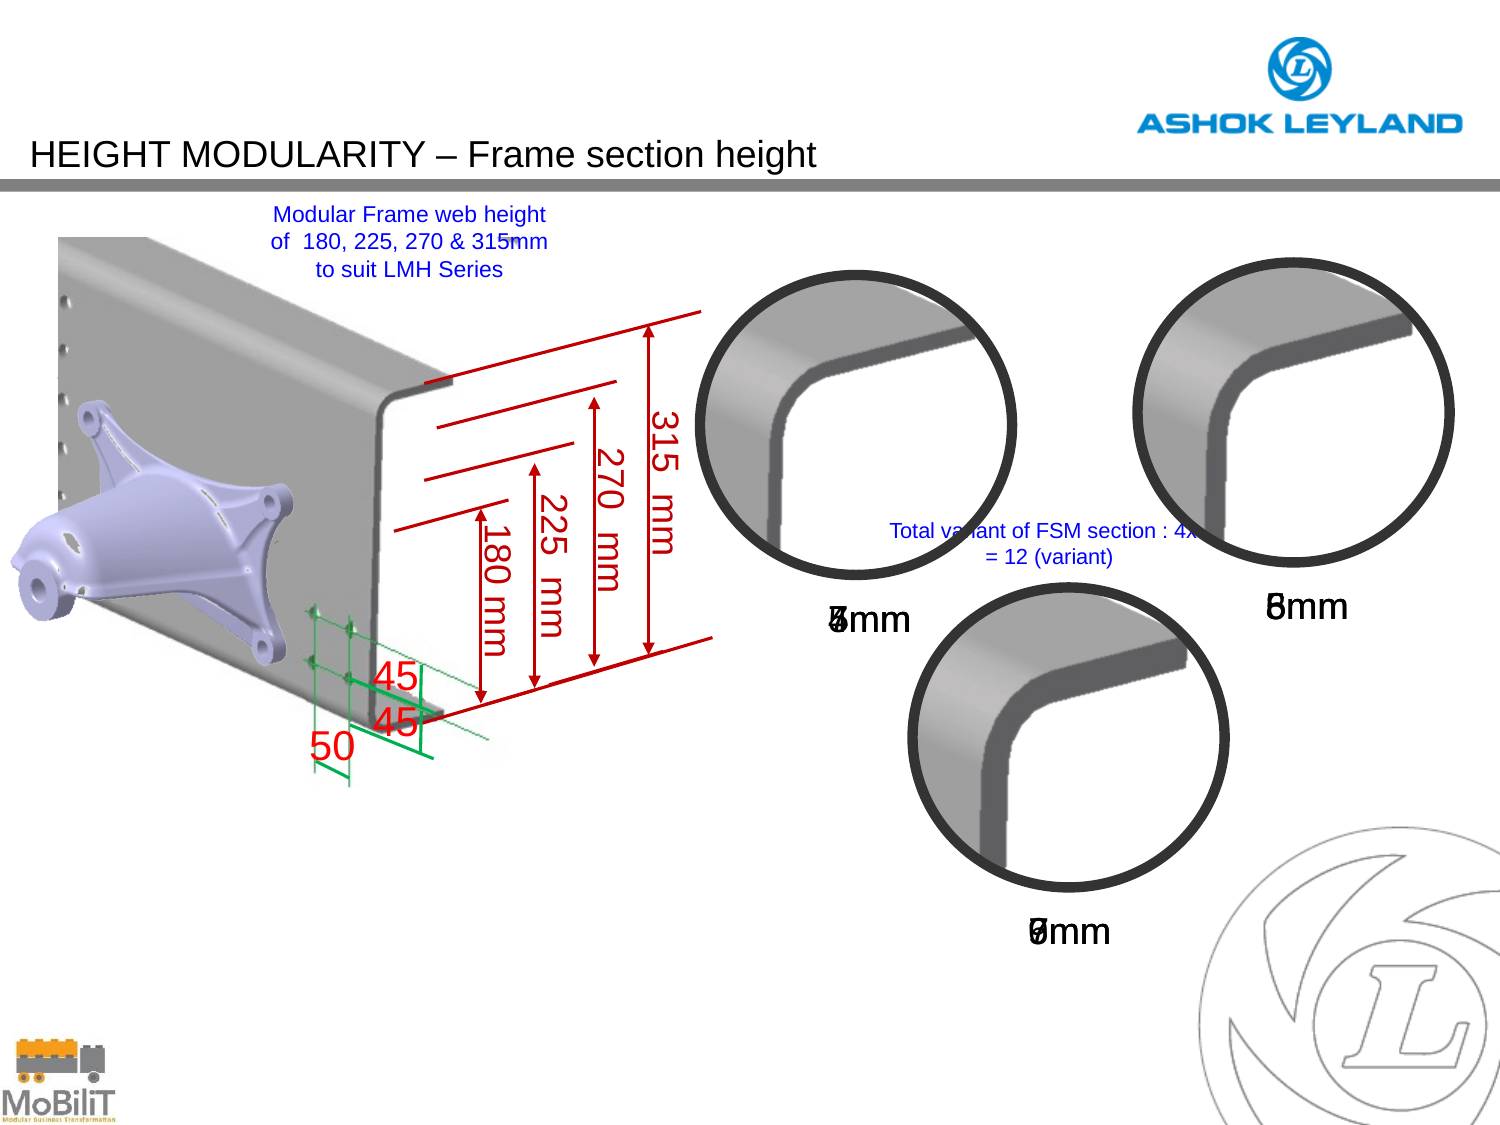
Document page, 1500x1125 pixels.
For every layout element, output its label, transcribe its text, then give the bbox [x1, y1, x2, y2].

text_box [423, 311, 713, 672]
text_box Total variant of FSM section : 4x3 = 12 (variant) [1014, 508, 1225, 586]
picture [1303, 48, 1326, 67]
picture [0, 1032, 117, 1125]
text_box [438, 679, 664, 686]
picture [0, 237, 520, 801]
picture [1137, 262, 1450, 563]
picture [1279, 42, 1298, 66]
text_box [439, 694, 599, 705]
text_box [349, 640, 435, 713]
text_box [315, 760, 350, 779]
picture [699, 274, 1013, 576]
text_box Modular Frame web height of 180, 225, 270 & 315mm to suit LMH Series [245, 192, 574, 285]
picture [1303, 72, 1321, 96]
text_box HEIGHT MODULARITY – Frame section height [14, 122, 833, 183]
text_box 8mm [1250, 574, 1364, 635]
picture [912, 587, 1225, 888]
picture [1287, 56, 1313, 82]
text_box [349, 719, 435, 760]
text_box 7mm [813, 587, 910, 648]
picture [1273, 71, 1297, 90]
text_box 9mm [1013, 899, 1127, 960]
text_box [393, 499, 417, 639]
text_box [438, 713, 536, 724]
picture [1137, 37, 1463, 134]
